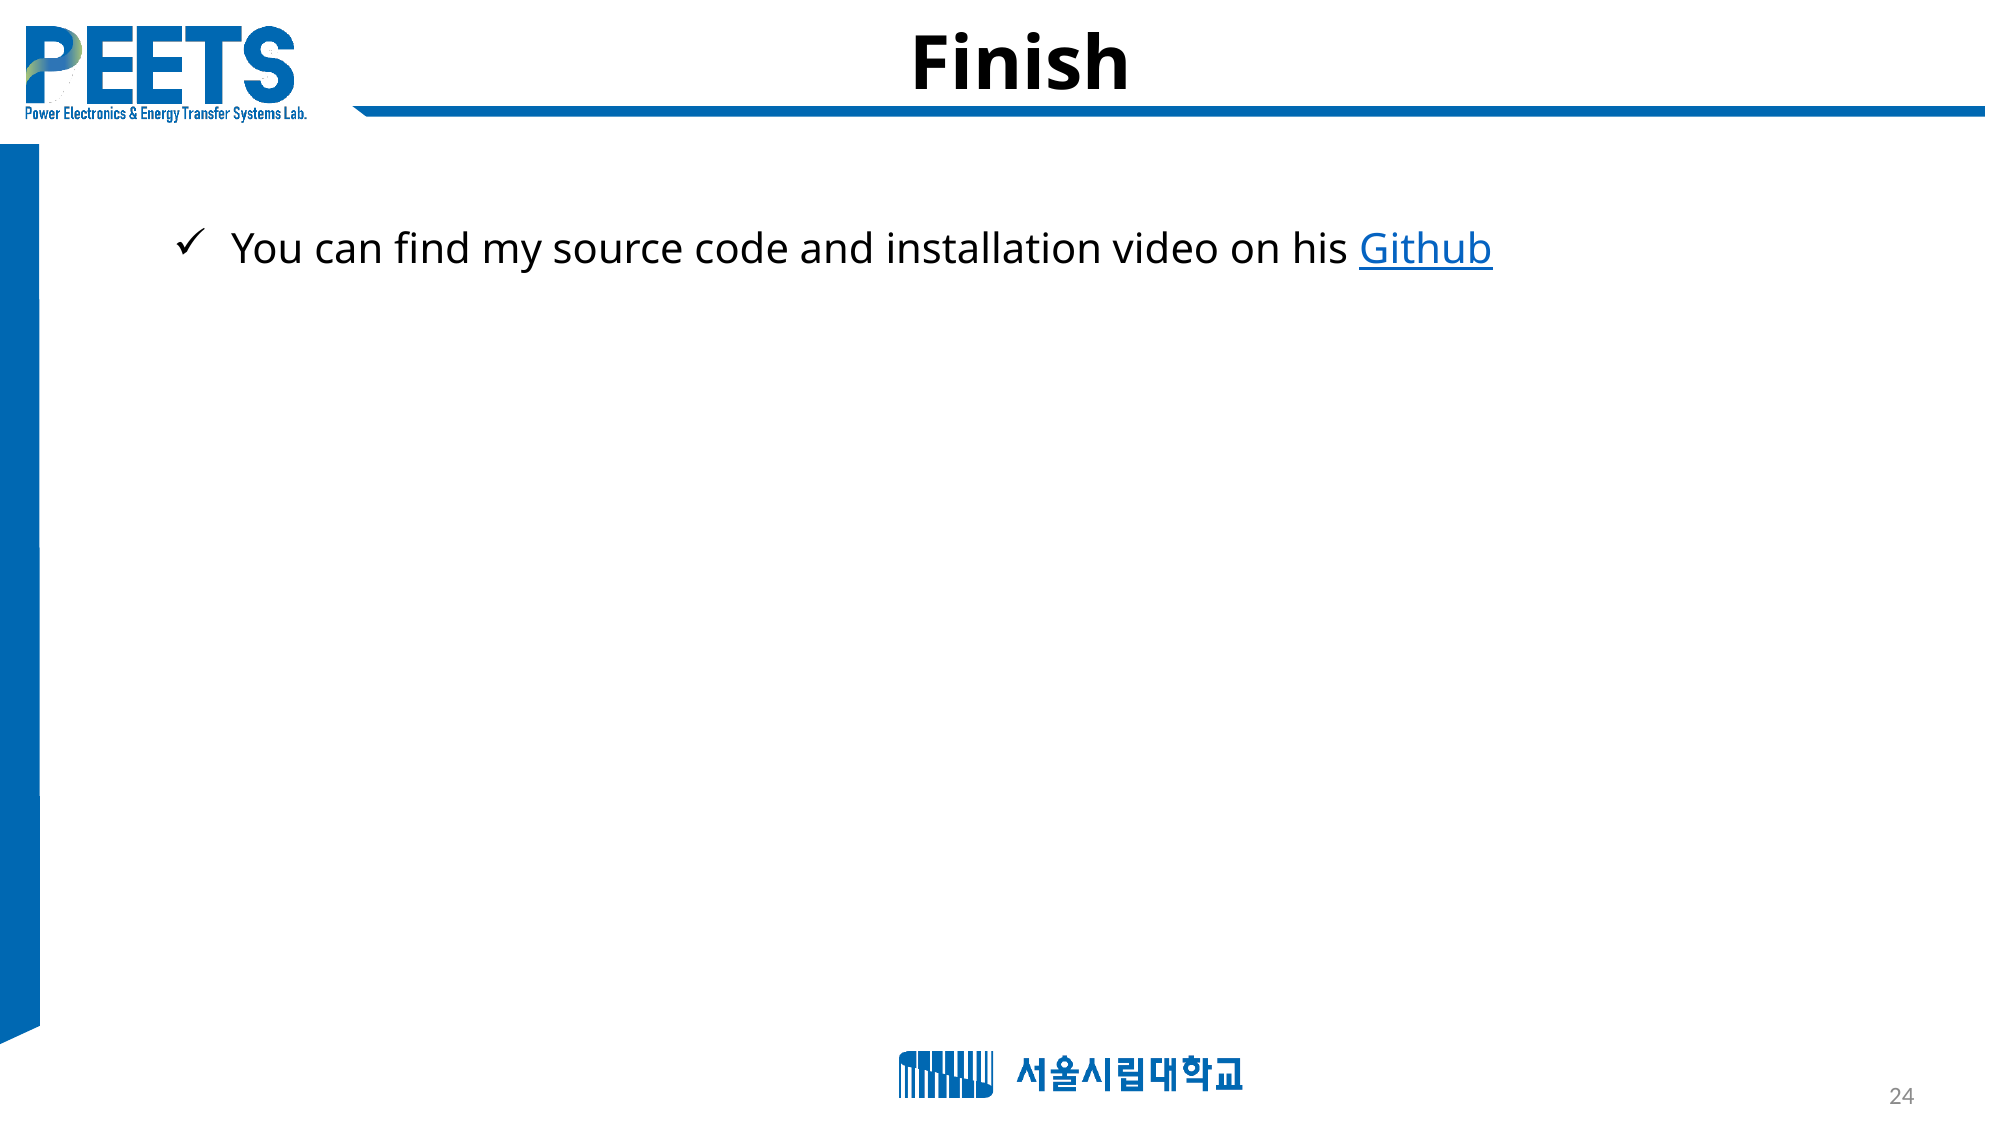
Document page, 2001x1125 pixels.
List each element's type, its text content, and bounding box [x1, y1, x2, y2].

picture [889, 1044, 1253, 1104]
picture [14, 26, 317, 133]
slide_number 24 [1480, 1065, 1930, 1125]
title Finish [56, 12, 1985, 119]
text_box You can find my source code and installation video on his Github [158, 214, 1563, 366]
